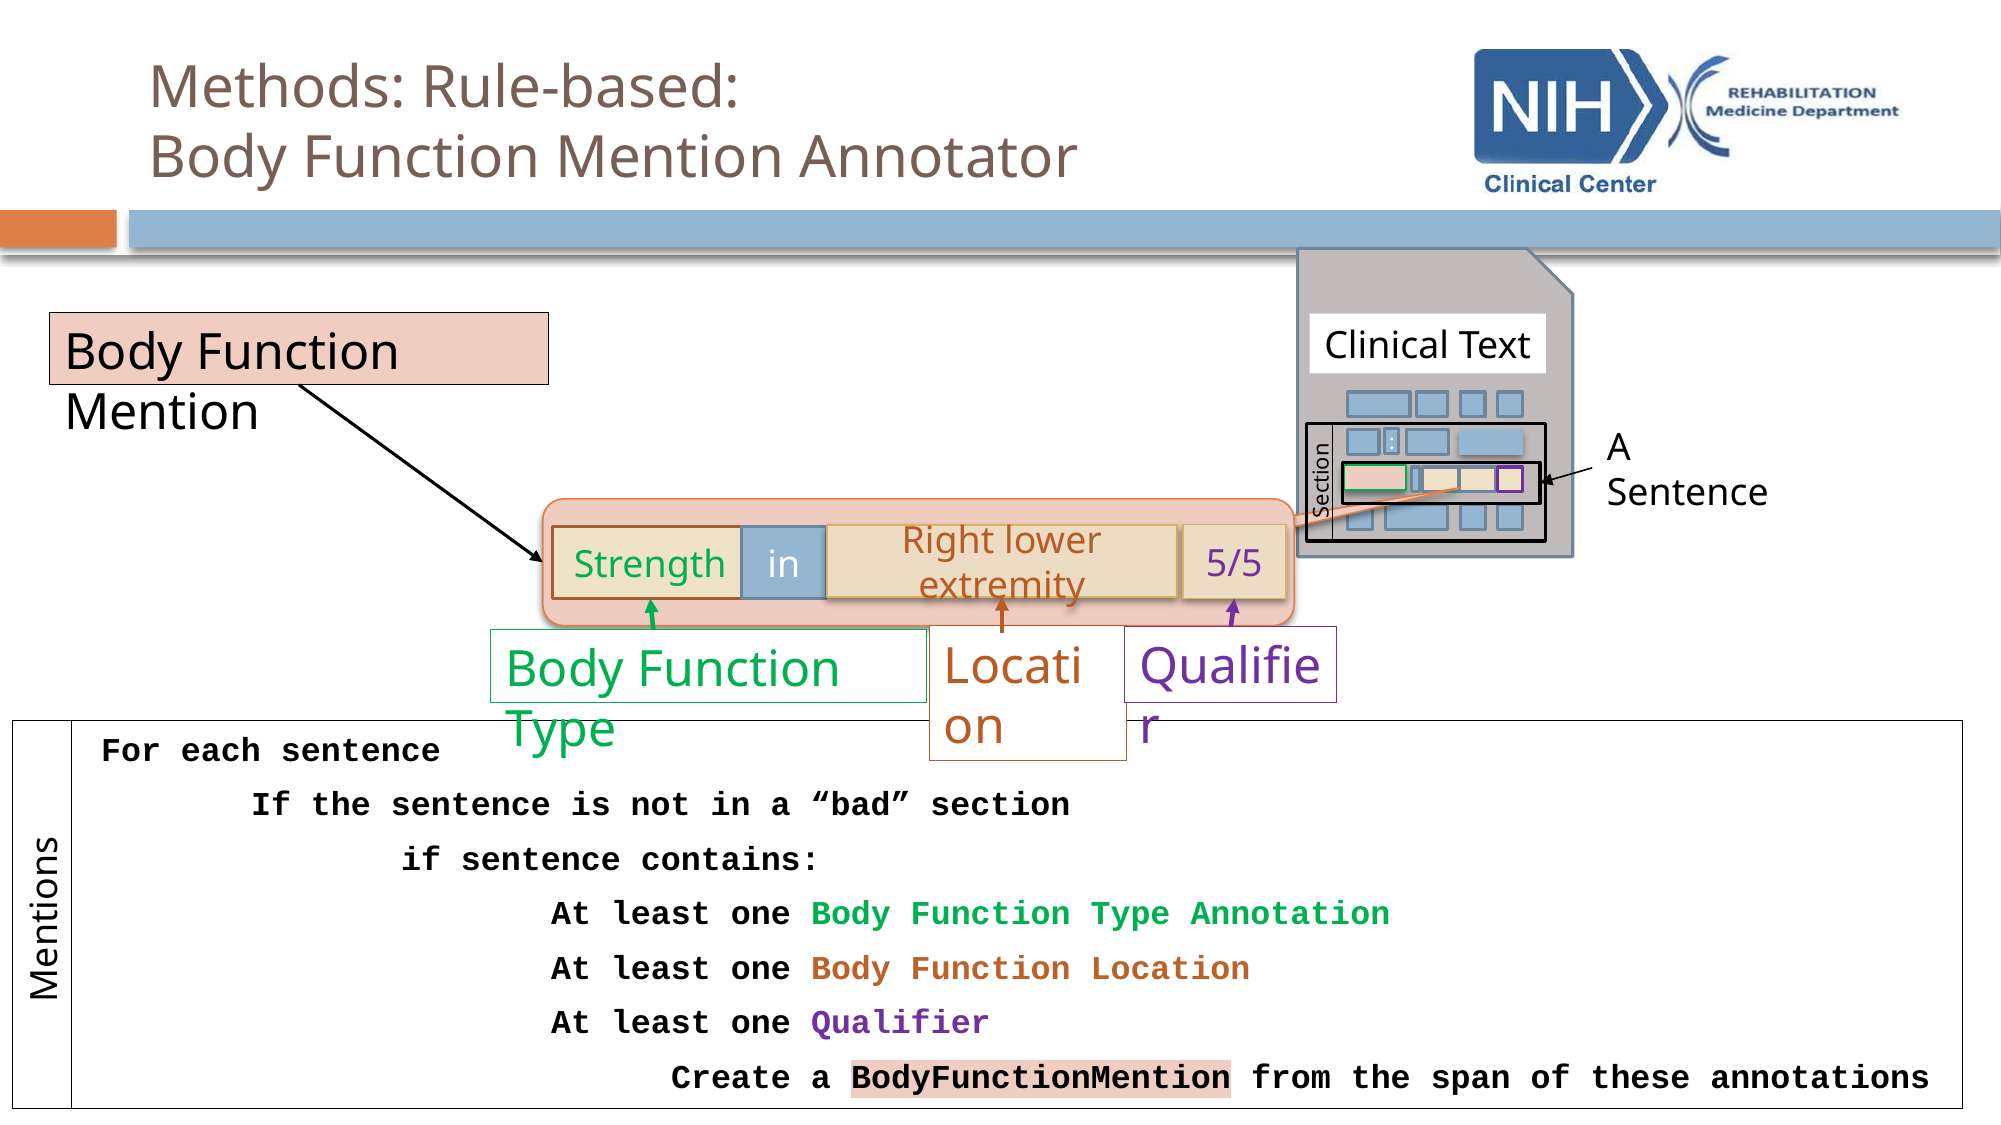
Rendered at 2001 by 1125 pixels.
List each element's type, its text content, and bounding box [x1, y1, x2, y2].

list For each sentence If the sentence is not in a “bad” section if sentence contains: At least one Body Function Type Annotation At least one Body Function Location At least one Qualifier Create a BodyFunctionMention from the span of these annotations [72, 720, 1963, 1109]
text_box Body Function Type [490, 629, 927, 703]
text_box Location [929, 636, 1127, 761]
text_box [1539, 445, 1593, 484]
text_box Body Function Mention [49, 312, 549, 385]
text_box A Sentence [1592, 415, 1799, 521]
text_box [649, 598, 654, 630]
text_box Qualifier [1124, 626, 1337, 703]
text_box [298, 384, 543, 563]
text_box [1297, 248, 1573, 557]
text_box Mentions [12, 720, 72, 1109]
title Methods: Rule-based: Body Function Mention Annotator [133, 37, 1918, 200]
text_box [542, 498, 1295, 627]
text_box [1230, 598, 1235, 627]
